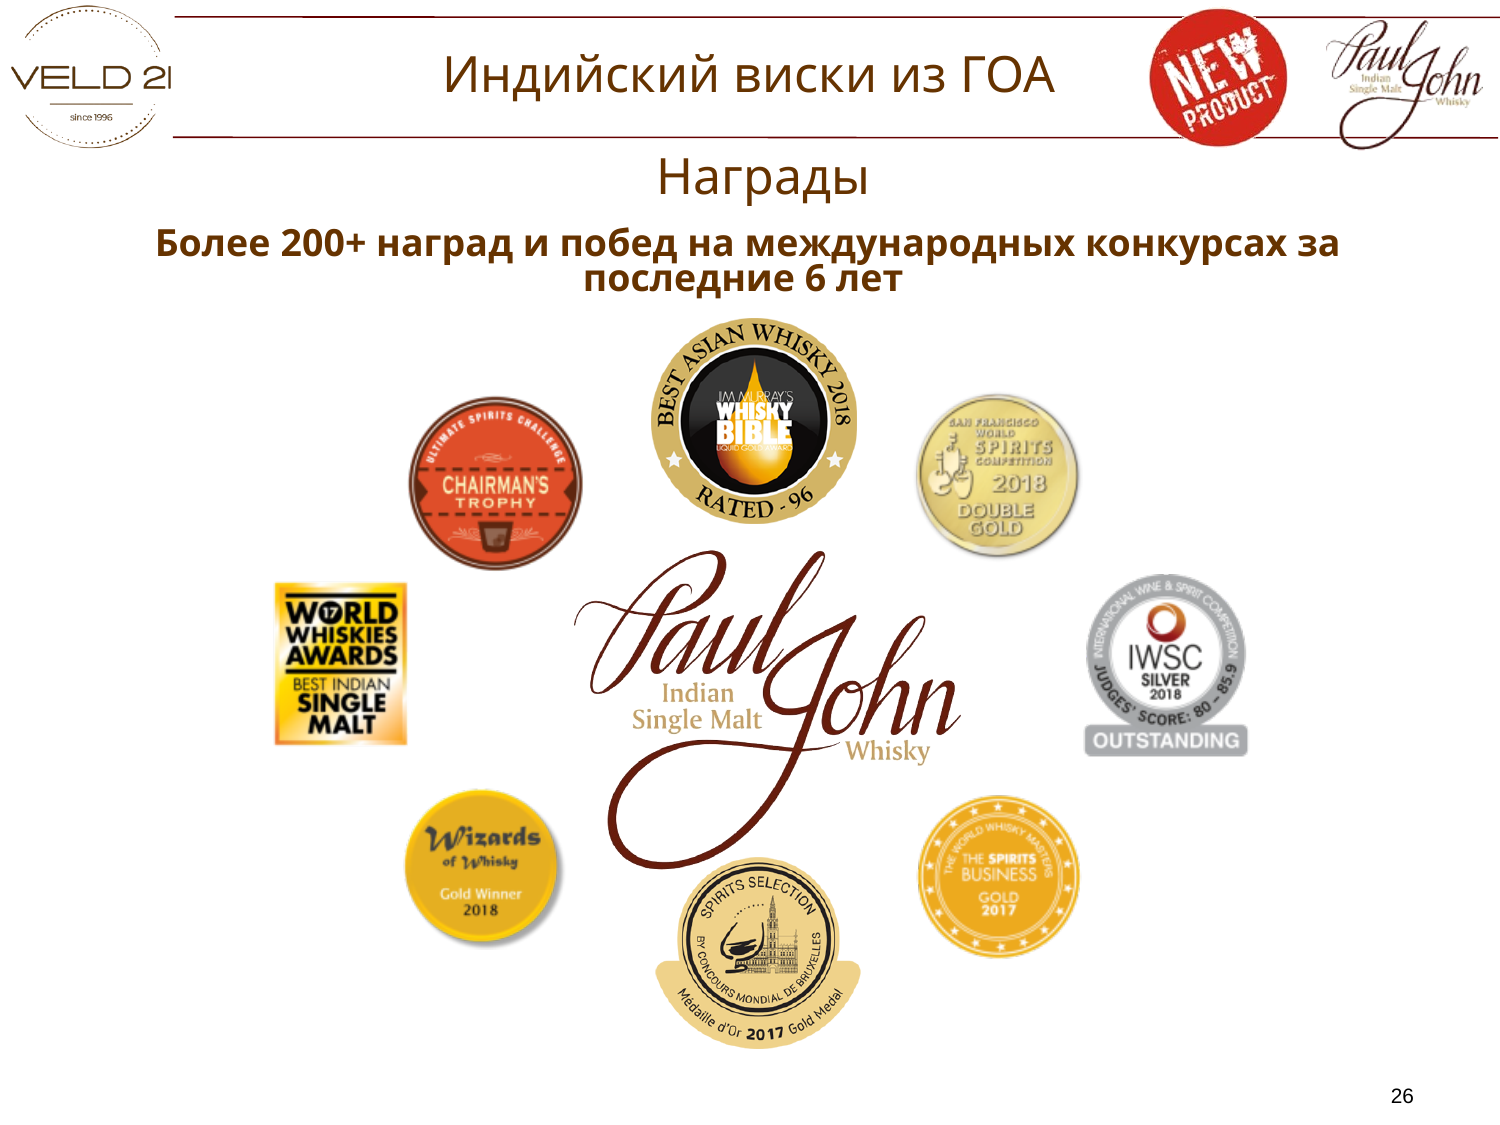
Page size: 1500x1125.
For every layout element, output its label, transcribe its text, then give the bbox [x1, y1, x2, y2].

text_box Индийский виски из ГОА [1293, 18, 1457, 137]
text_box Более 200+ наград и побед на международных конкурсах за последние 6 лет [40, 219, 1457, 307]
picture [1326, 20, 1484, 154]
picture [9, 5, 171, 149]
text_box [269, 314, 1255, 1050]
text_box Индийский виски из ГОА [41, 18, 1139, 137]
picture [1144, 6, 1290, 149]
text_box Награды [492, 148, 1055, 212]
